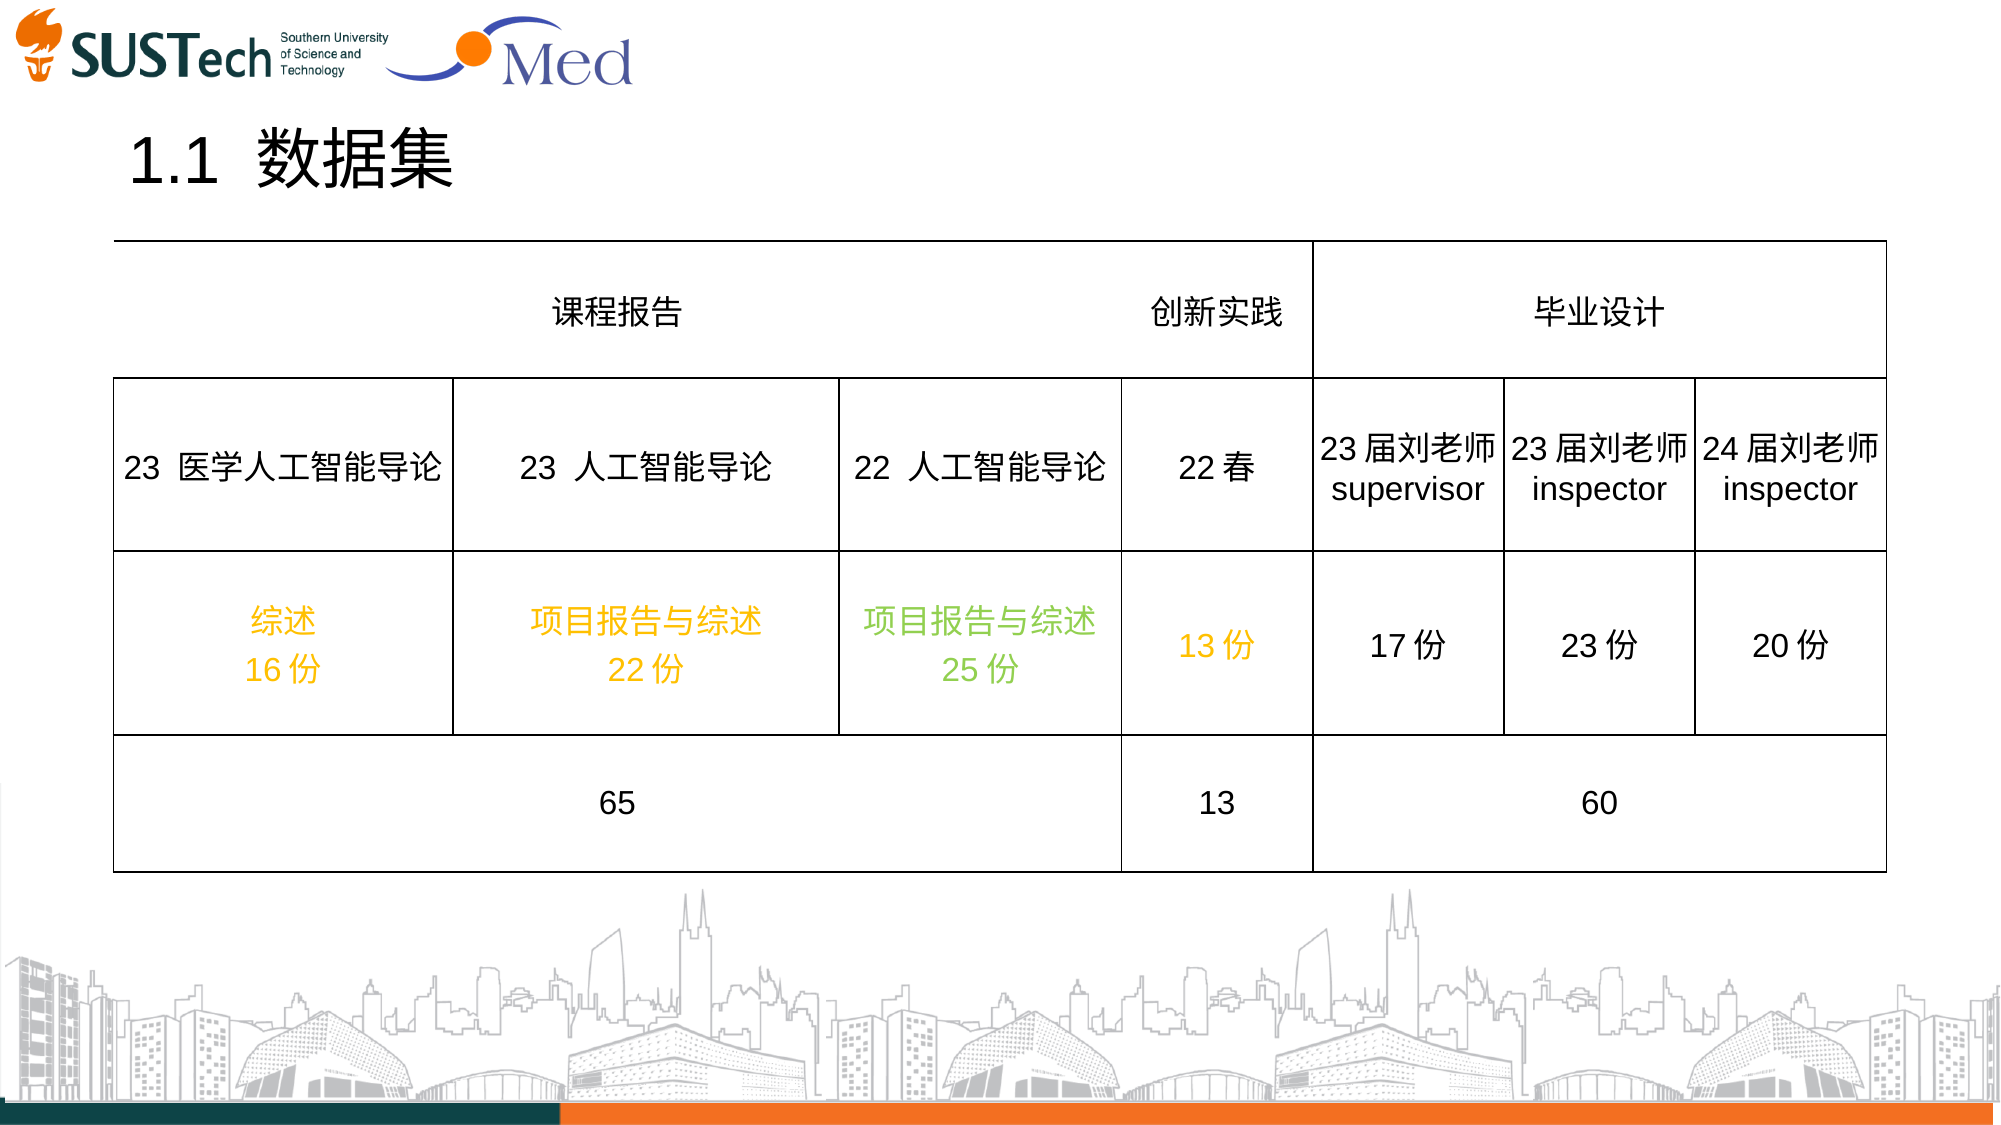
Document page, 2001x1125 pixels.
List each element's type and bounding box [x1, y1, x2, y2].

picture [385, 0, 640, 177]
text_box [0, 0, 2000, 1125]
